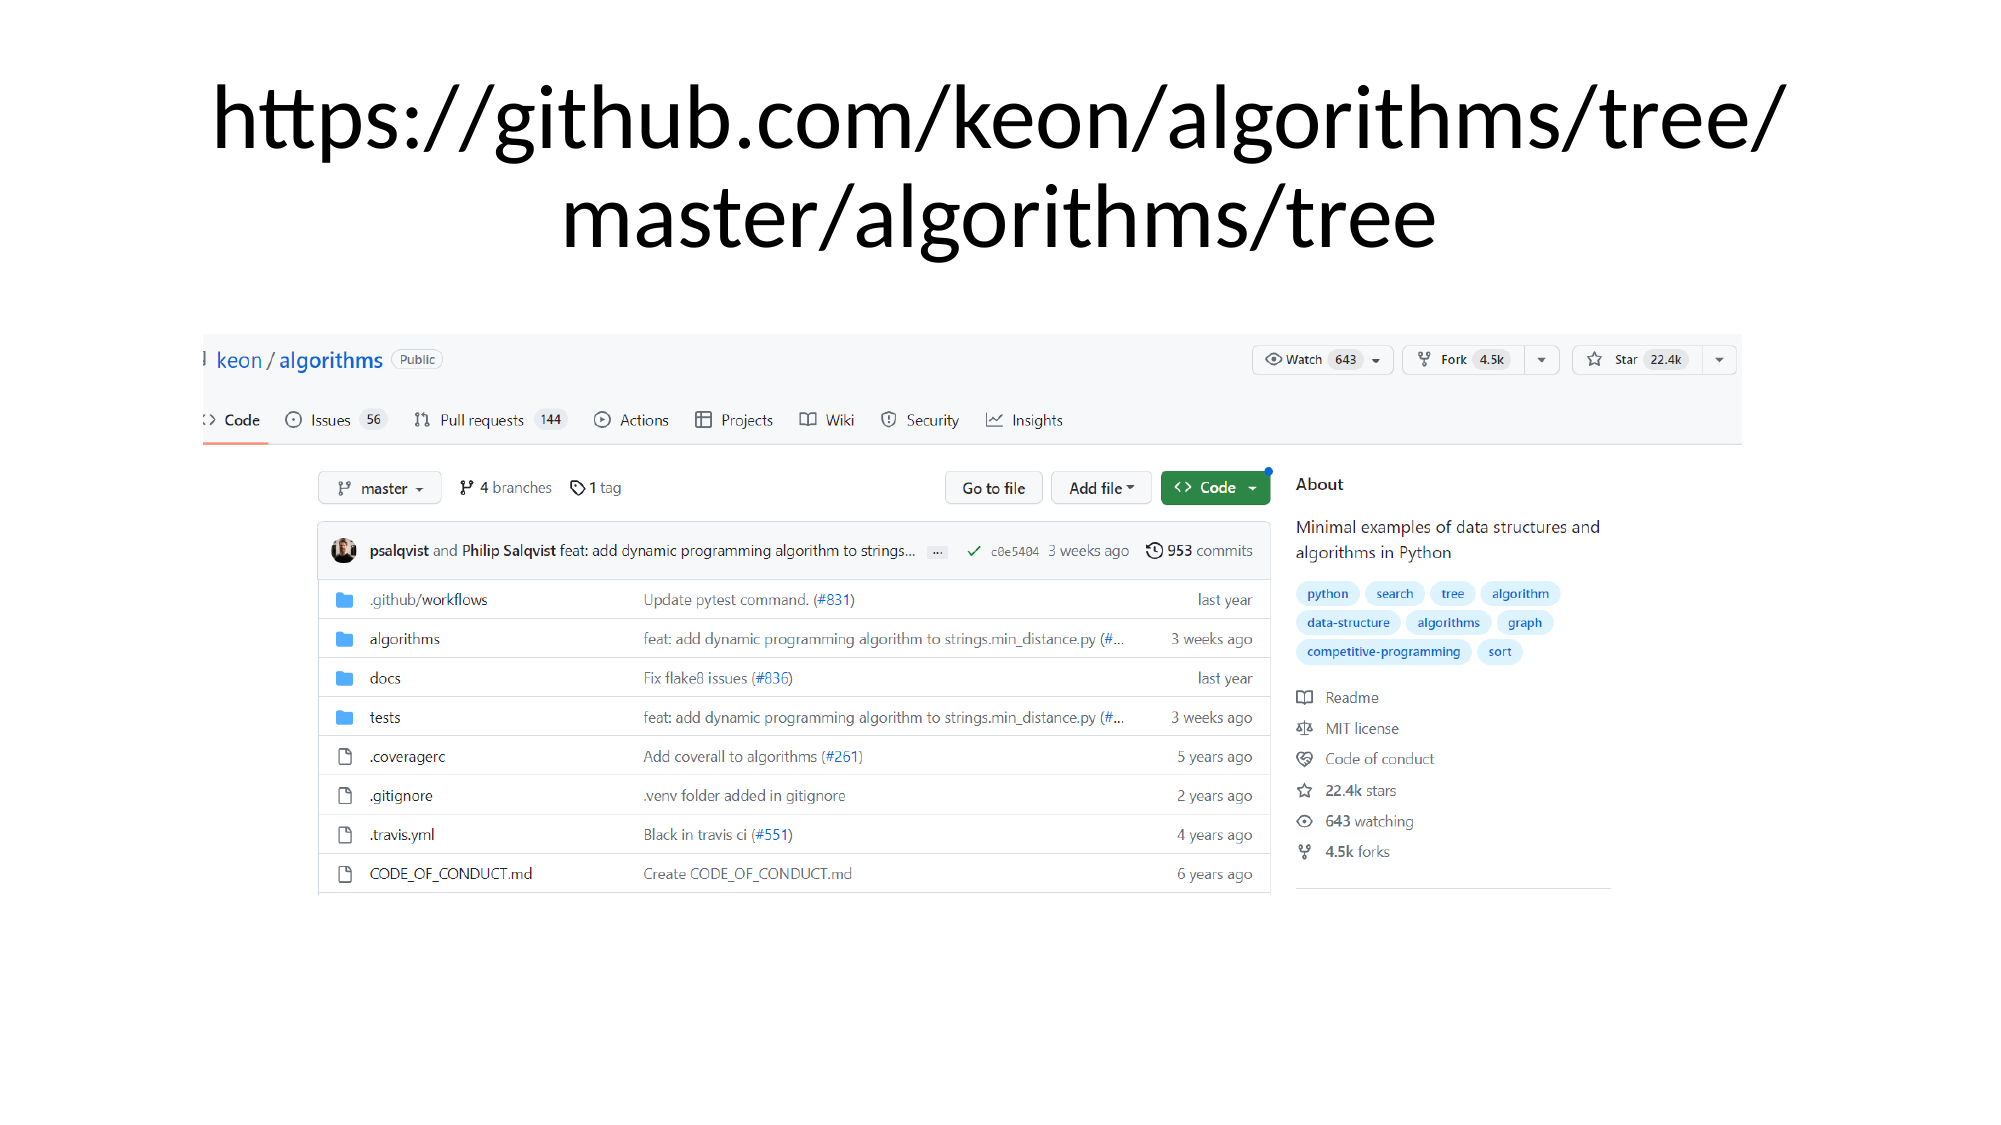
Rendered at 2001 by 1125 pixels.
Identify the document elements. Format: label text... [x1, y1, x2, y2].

picture [203, 334, 1742, 895]
title https://github.com/keon/algorithms/tree/master/algorithms/tree [137, 59, 1863, 278]
